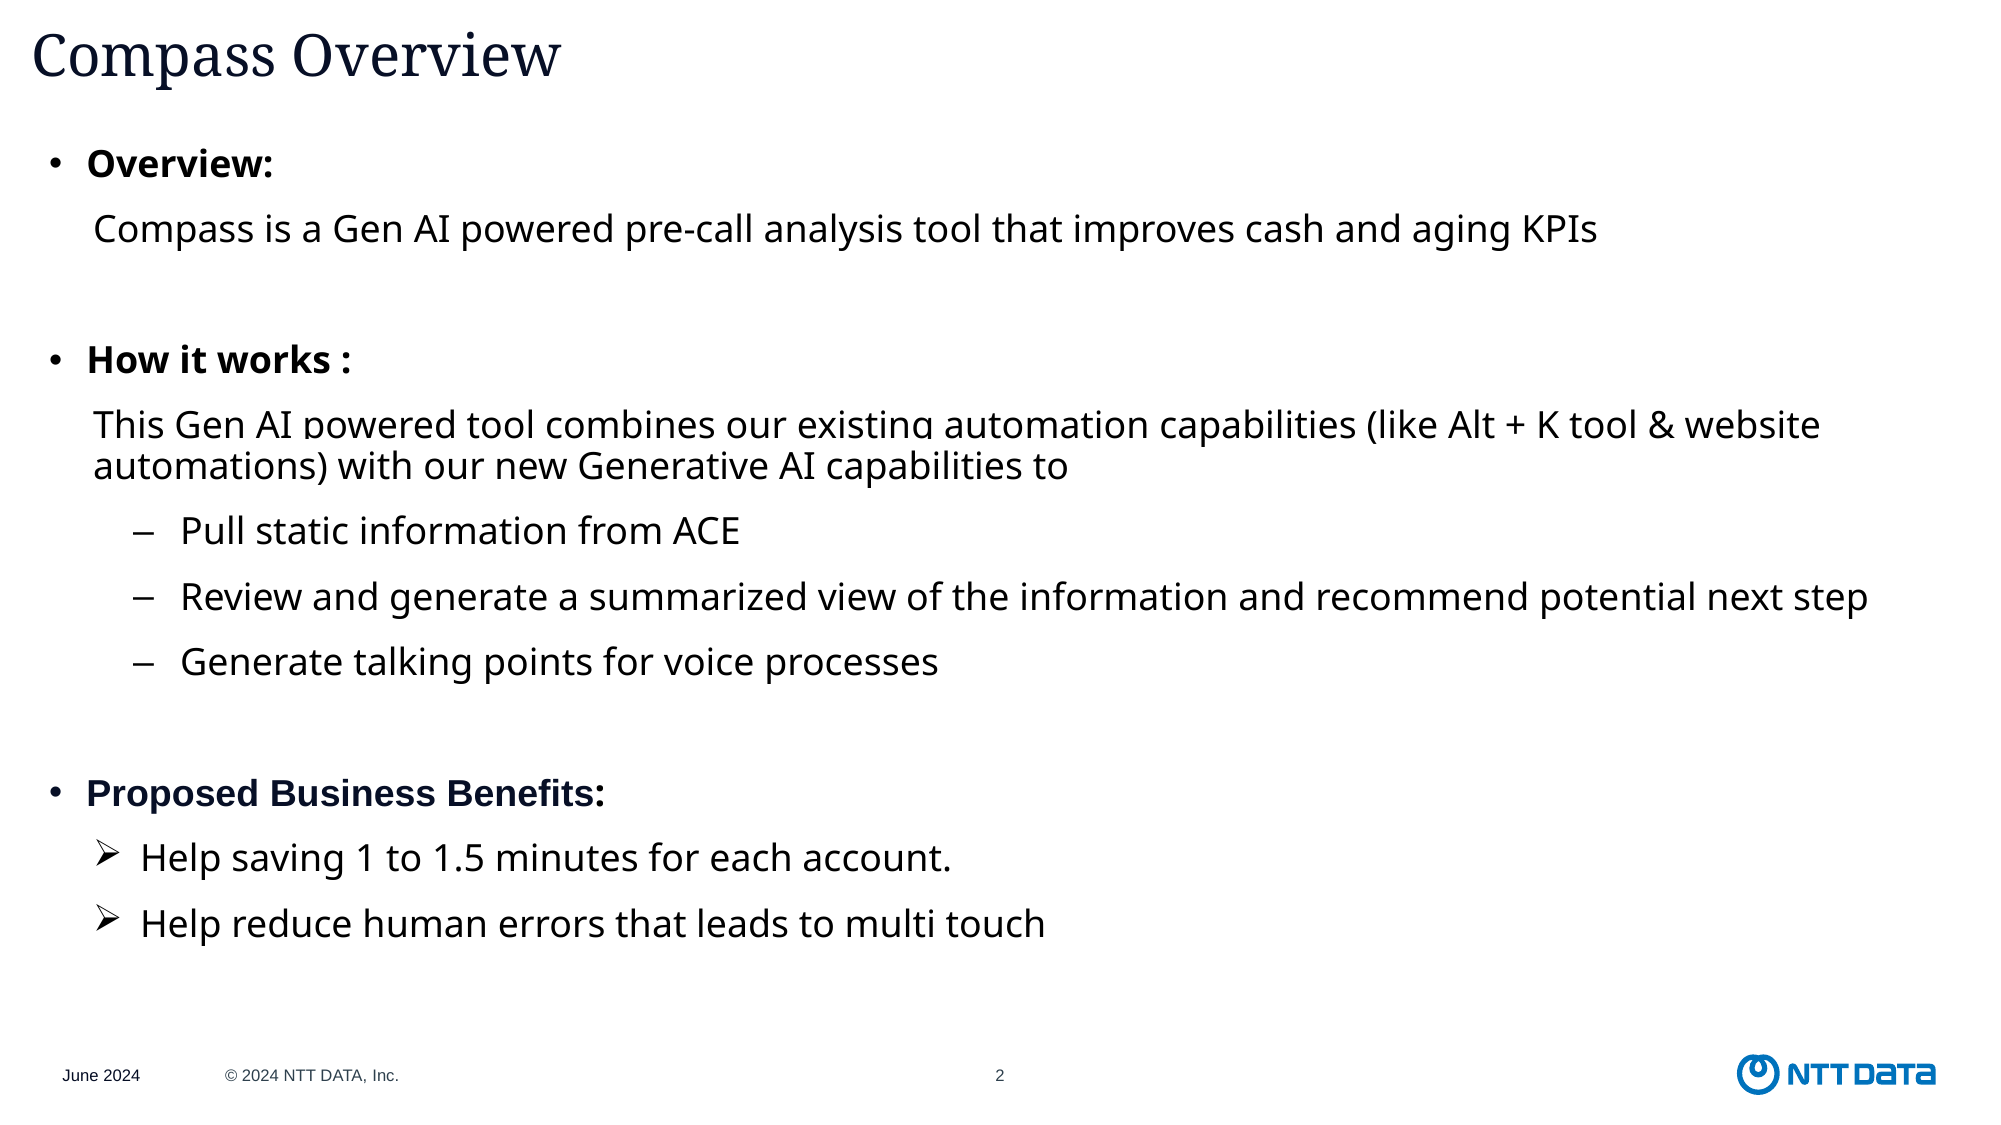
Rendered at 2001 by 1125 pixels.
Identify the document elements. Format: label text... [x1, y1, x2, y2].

text_box Compass Overview [31, 18, 1907, 90]
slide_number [62, 1050, 213, 1101]
slide_number 2 [912, 1050, 1088, 1101]
footer © 2024 NTT DATA, Inc. [225, 1050, 901, 1101]
list Overview: Compass is a Gen AI powered pre-call analysis tool that improves cash and aging KPIs How it works : This Gen AI powered tool combines our existing automation capabilities (like Alt + K tool & website automations) with our new Generative AI capabilities to Pull static information from ACE Review and generate a summarized view of the information and recommend potential next step Generate talking points for voice processes Proposed Business Benefits: Help saving 1 to 1.5 minutes for each account. Help reduce human errors that leads to multi touch [49, 137, 1951, 1024]
